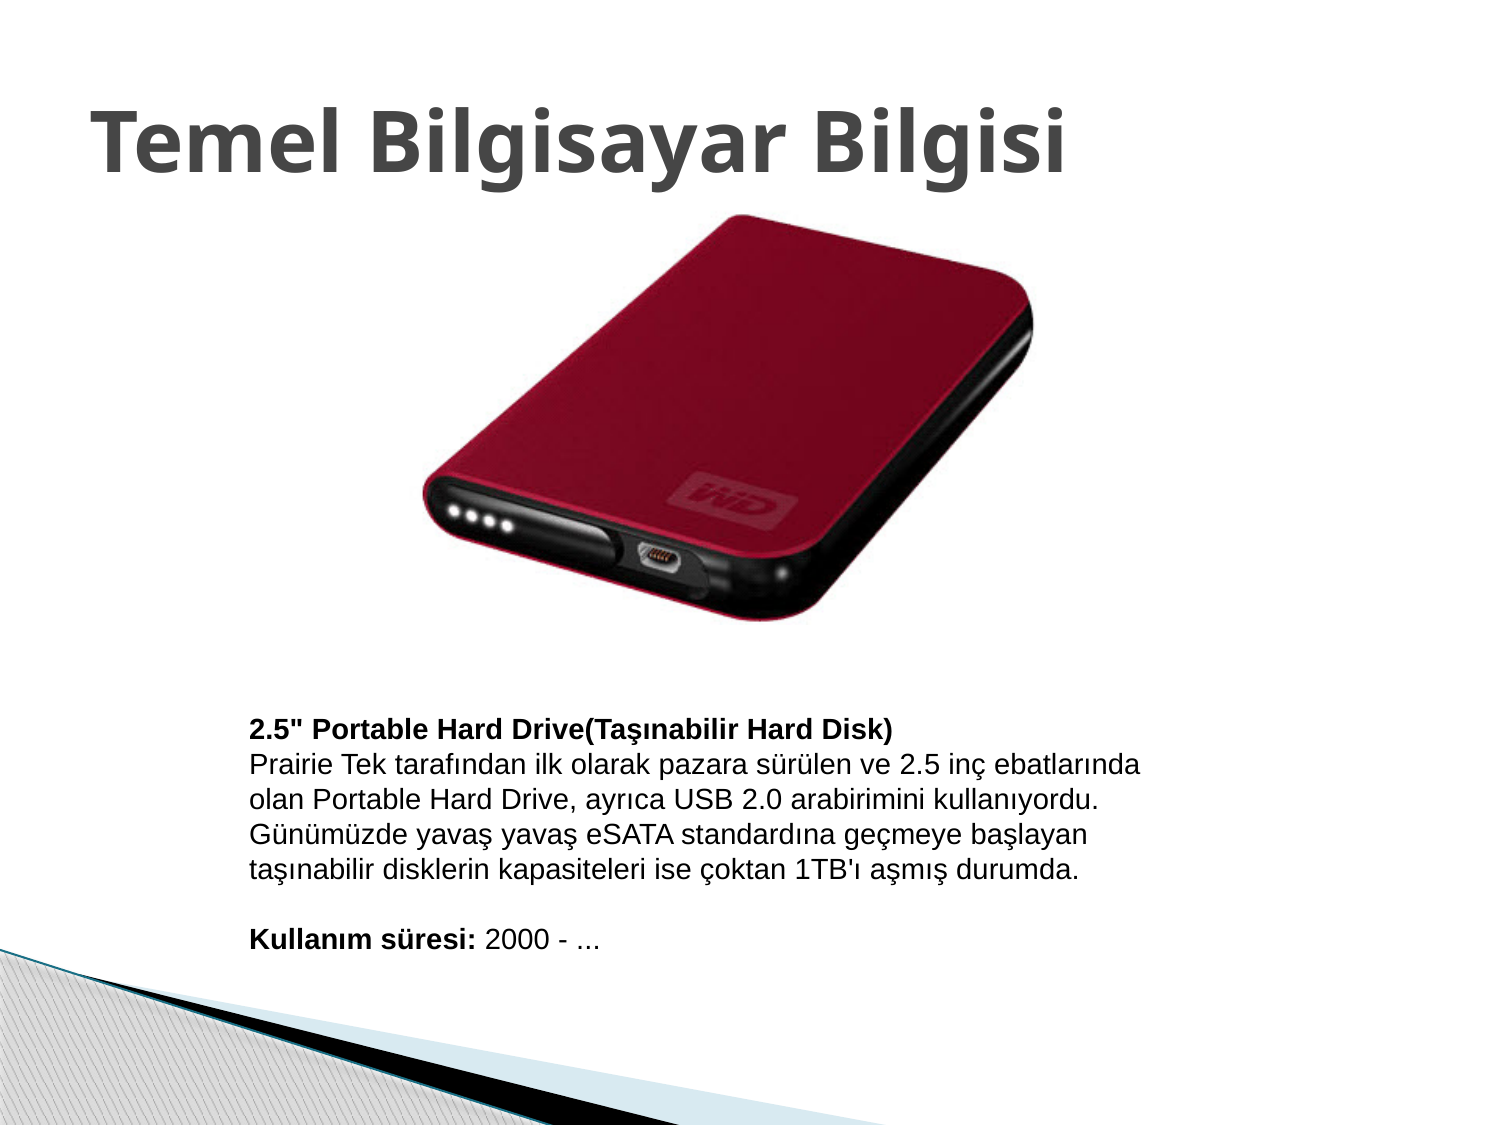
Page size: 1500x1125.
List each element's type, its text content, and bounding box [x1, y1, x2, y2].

title Temel Bilgisayar Bilgisi [75, 45, 1425, 233]
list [398, 198, 1110, 625]
text_box 2.5" Portable Hard Drive(Taşınabilir Hard Disk) Prairie Tek tarafından ilk olarak pazara sürülen ve 2.5 inç ebatlarında olan Portable Hard Drive, ayrıca USB 2.0 arabirimini kullanıyordu. Günümüzde yavaş yavaş eSATA standardına geçmeye başlayan taşınabilir disklerin kapasiteleri ise çoktan 1TB'ı aşmış durumda. Kullanım süresi: 2000 - ... [234, 703, 1161, 1008]
